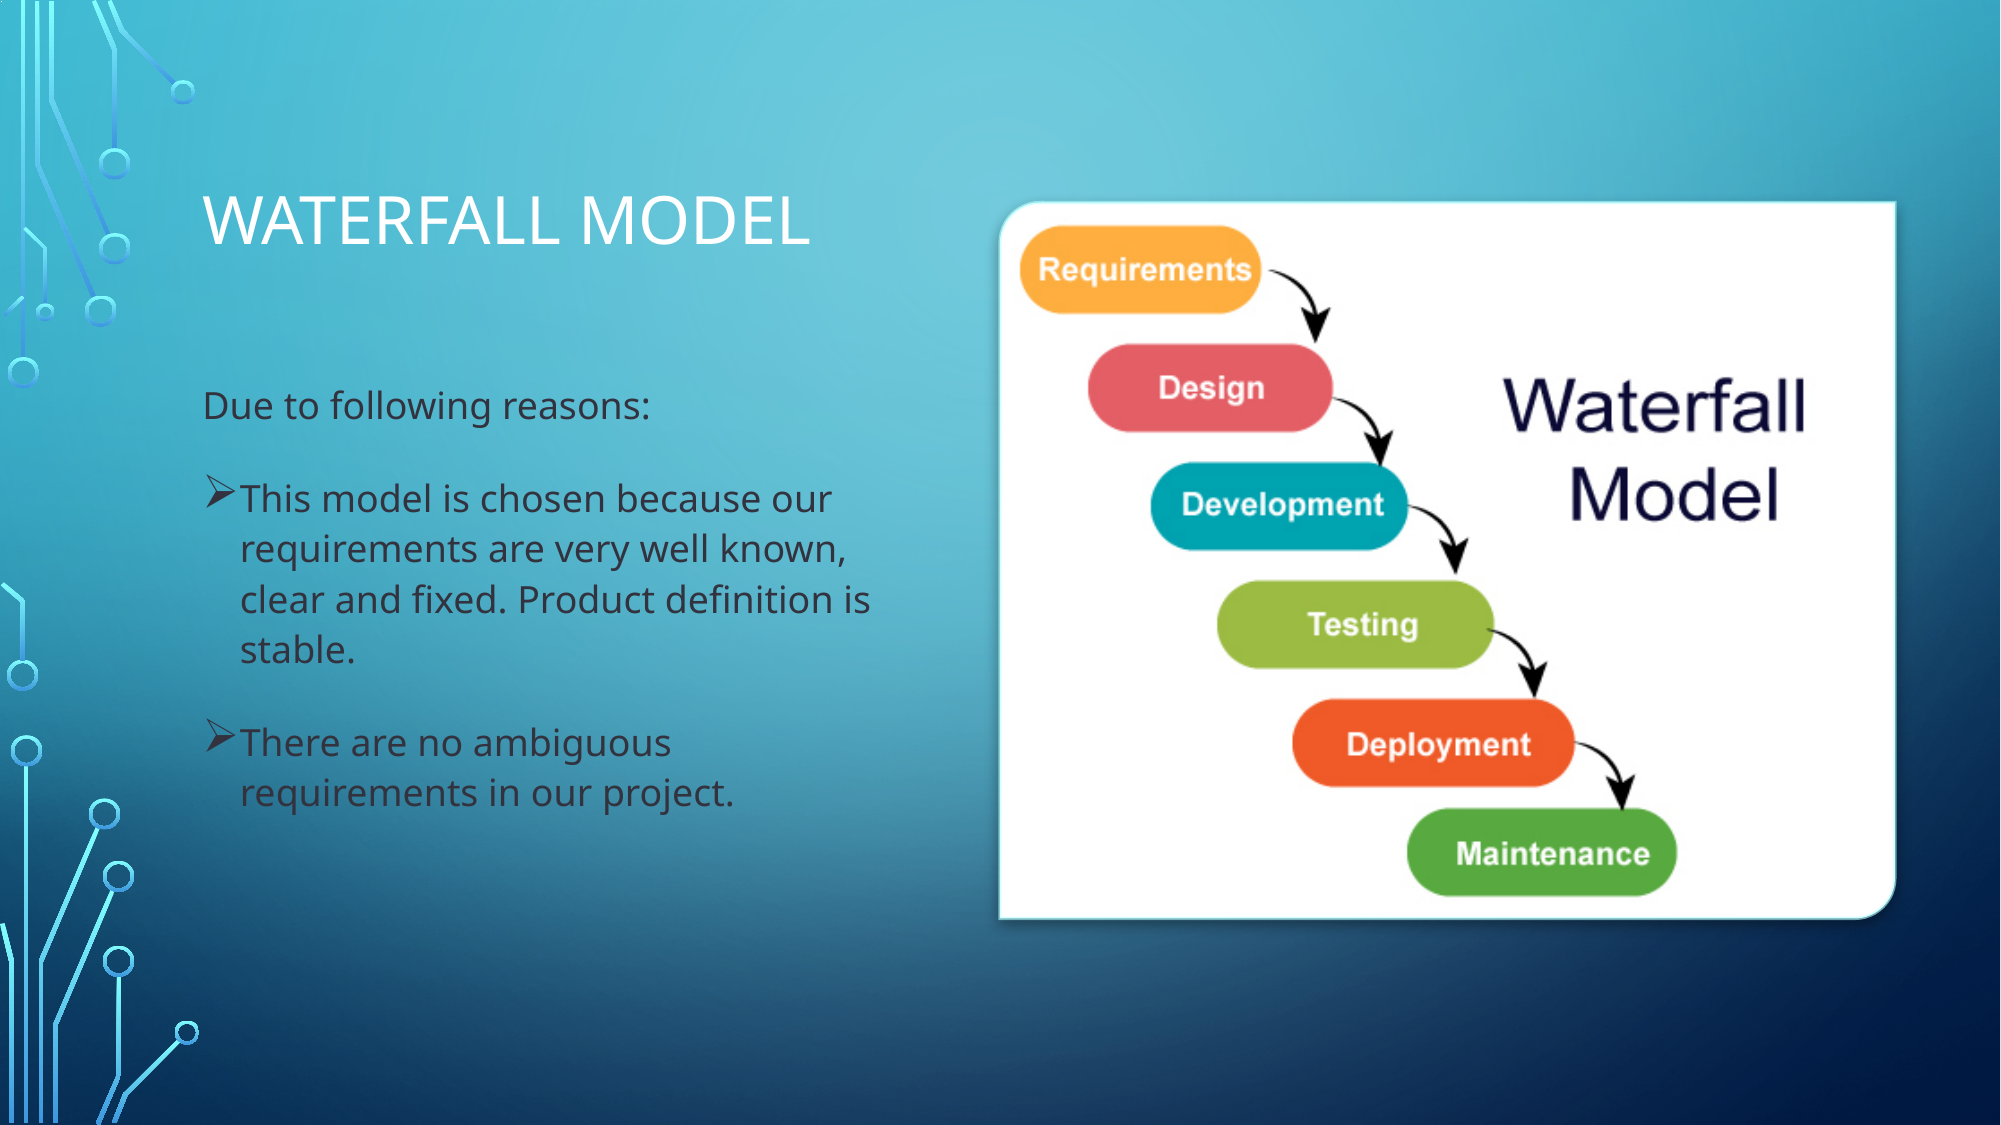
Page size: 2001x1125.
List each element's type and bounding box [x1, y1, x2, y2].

picture [201, 0, 2000, 1125]
text_box [0, 0, 201, 1125]
